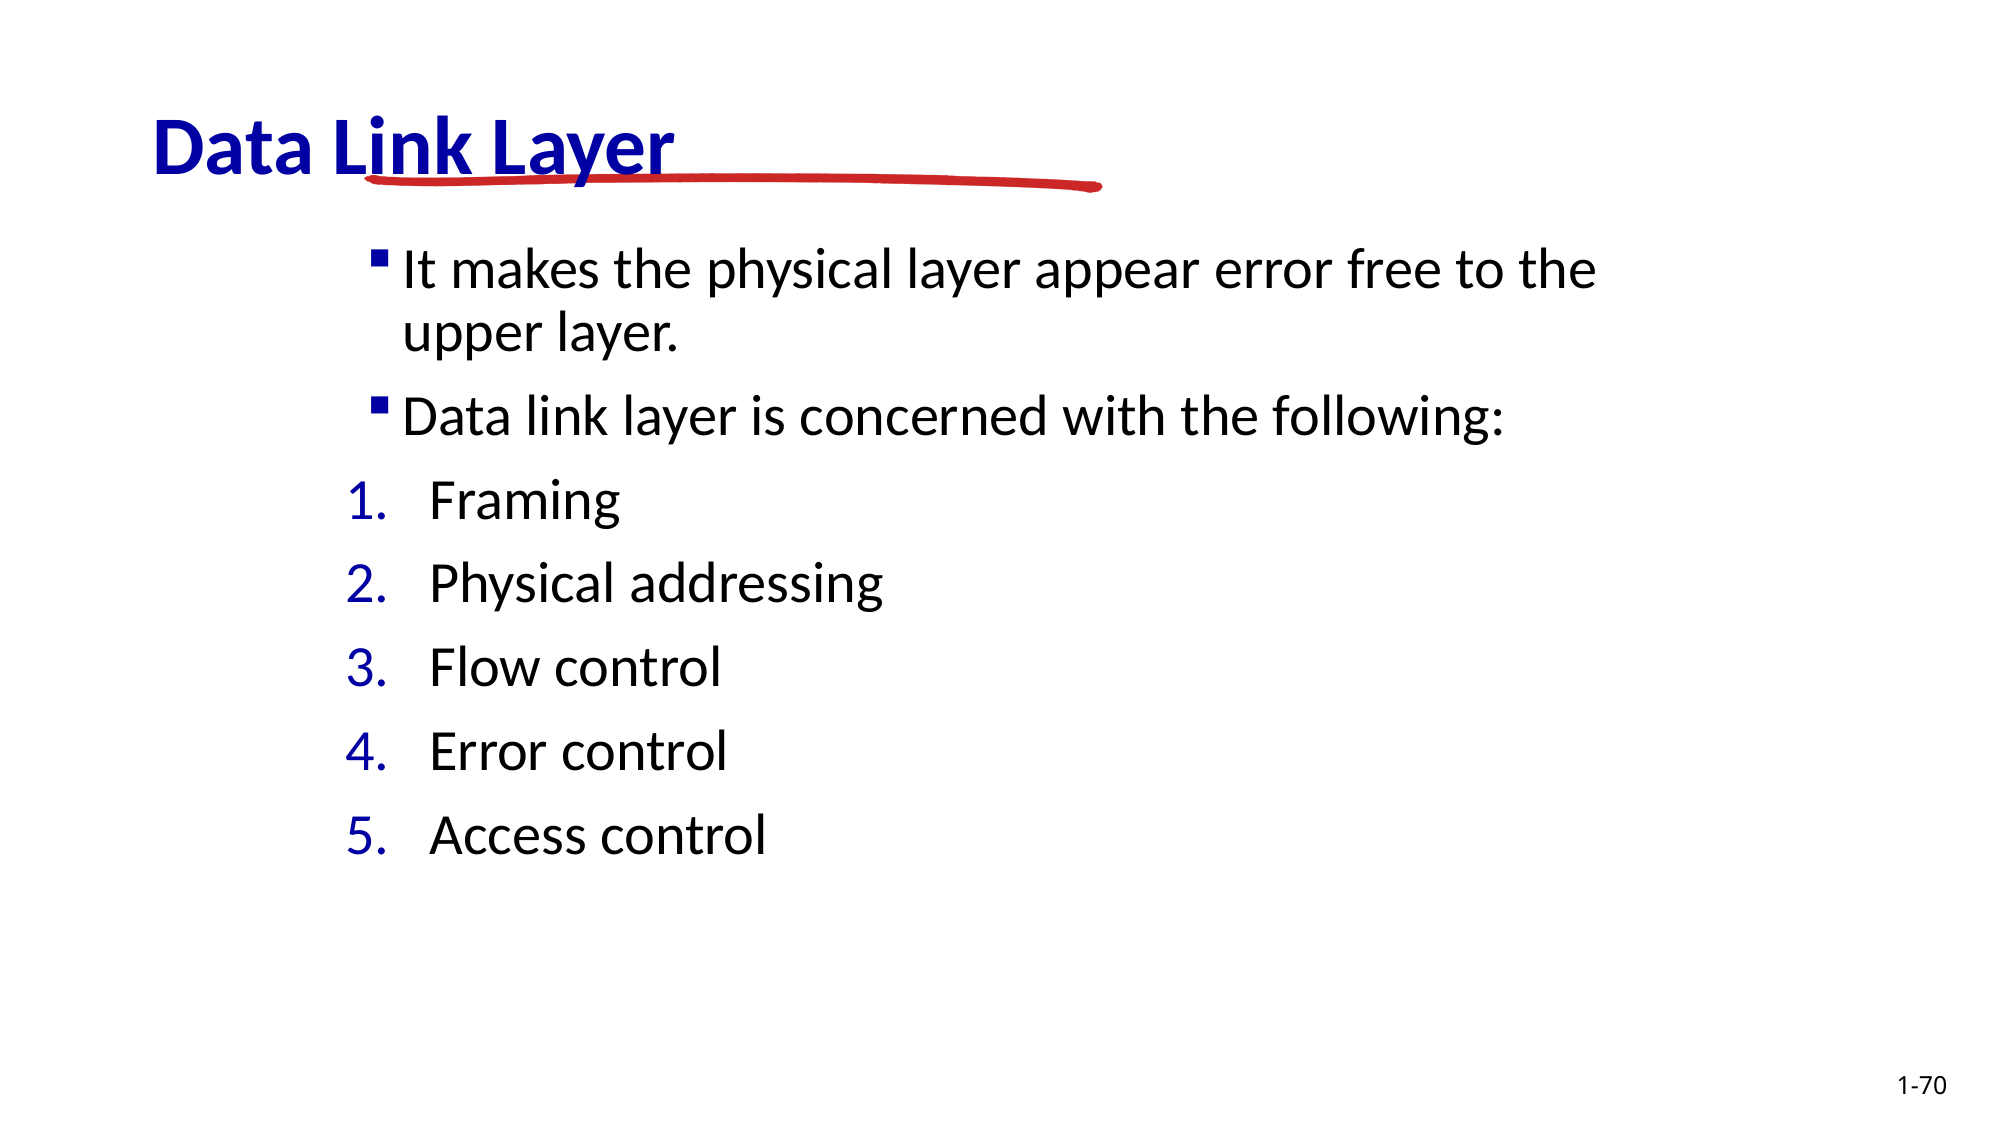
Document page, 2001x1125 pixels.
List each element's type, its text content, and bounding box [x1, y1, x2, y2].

title Data Link Layer [137, 74, 1863, 221]
list It makes the physical layer appear error free to the upper layer. Data link layer is concerned with the following: Framing Physical addressing Flow control Error control Access control [329, 230, 1677, 994]
picture [361, 168, 1112, 198]
slide_number 1-70 [1512, 1056, 1963, 1117]
